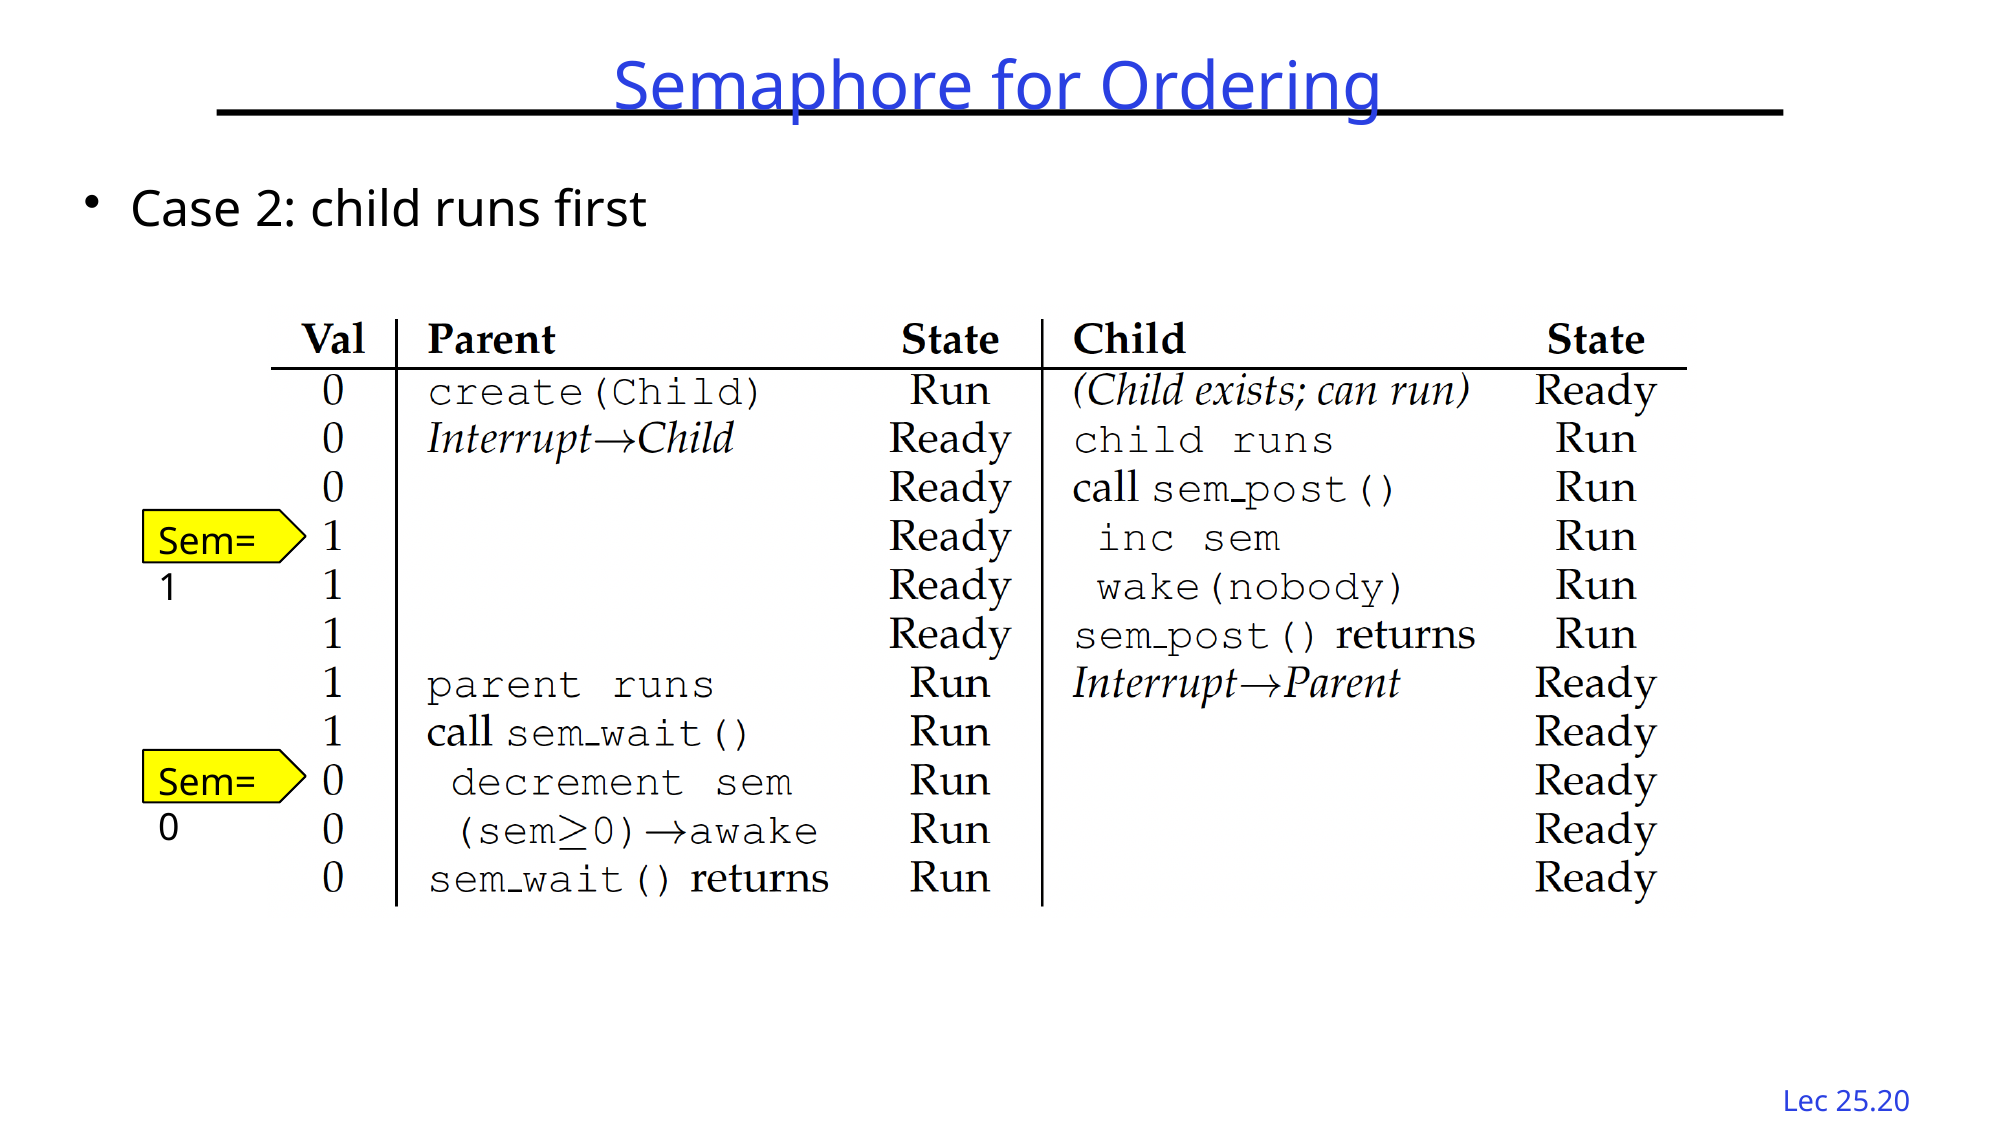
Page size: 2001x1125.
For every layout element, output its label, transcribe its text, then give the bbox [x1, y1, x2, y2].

list Case 2: child runs first [68, 176, 1929, 1019]
text_box Sem=0 [143, 749, 262, 803]
title Semaphore for Ordering [68, 45, 1929, 152]
picture [267, 304, 1697, 918]
text_box Sem=1 [143, 510, 262, 563]
